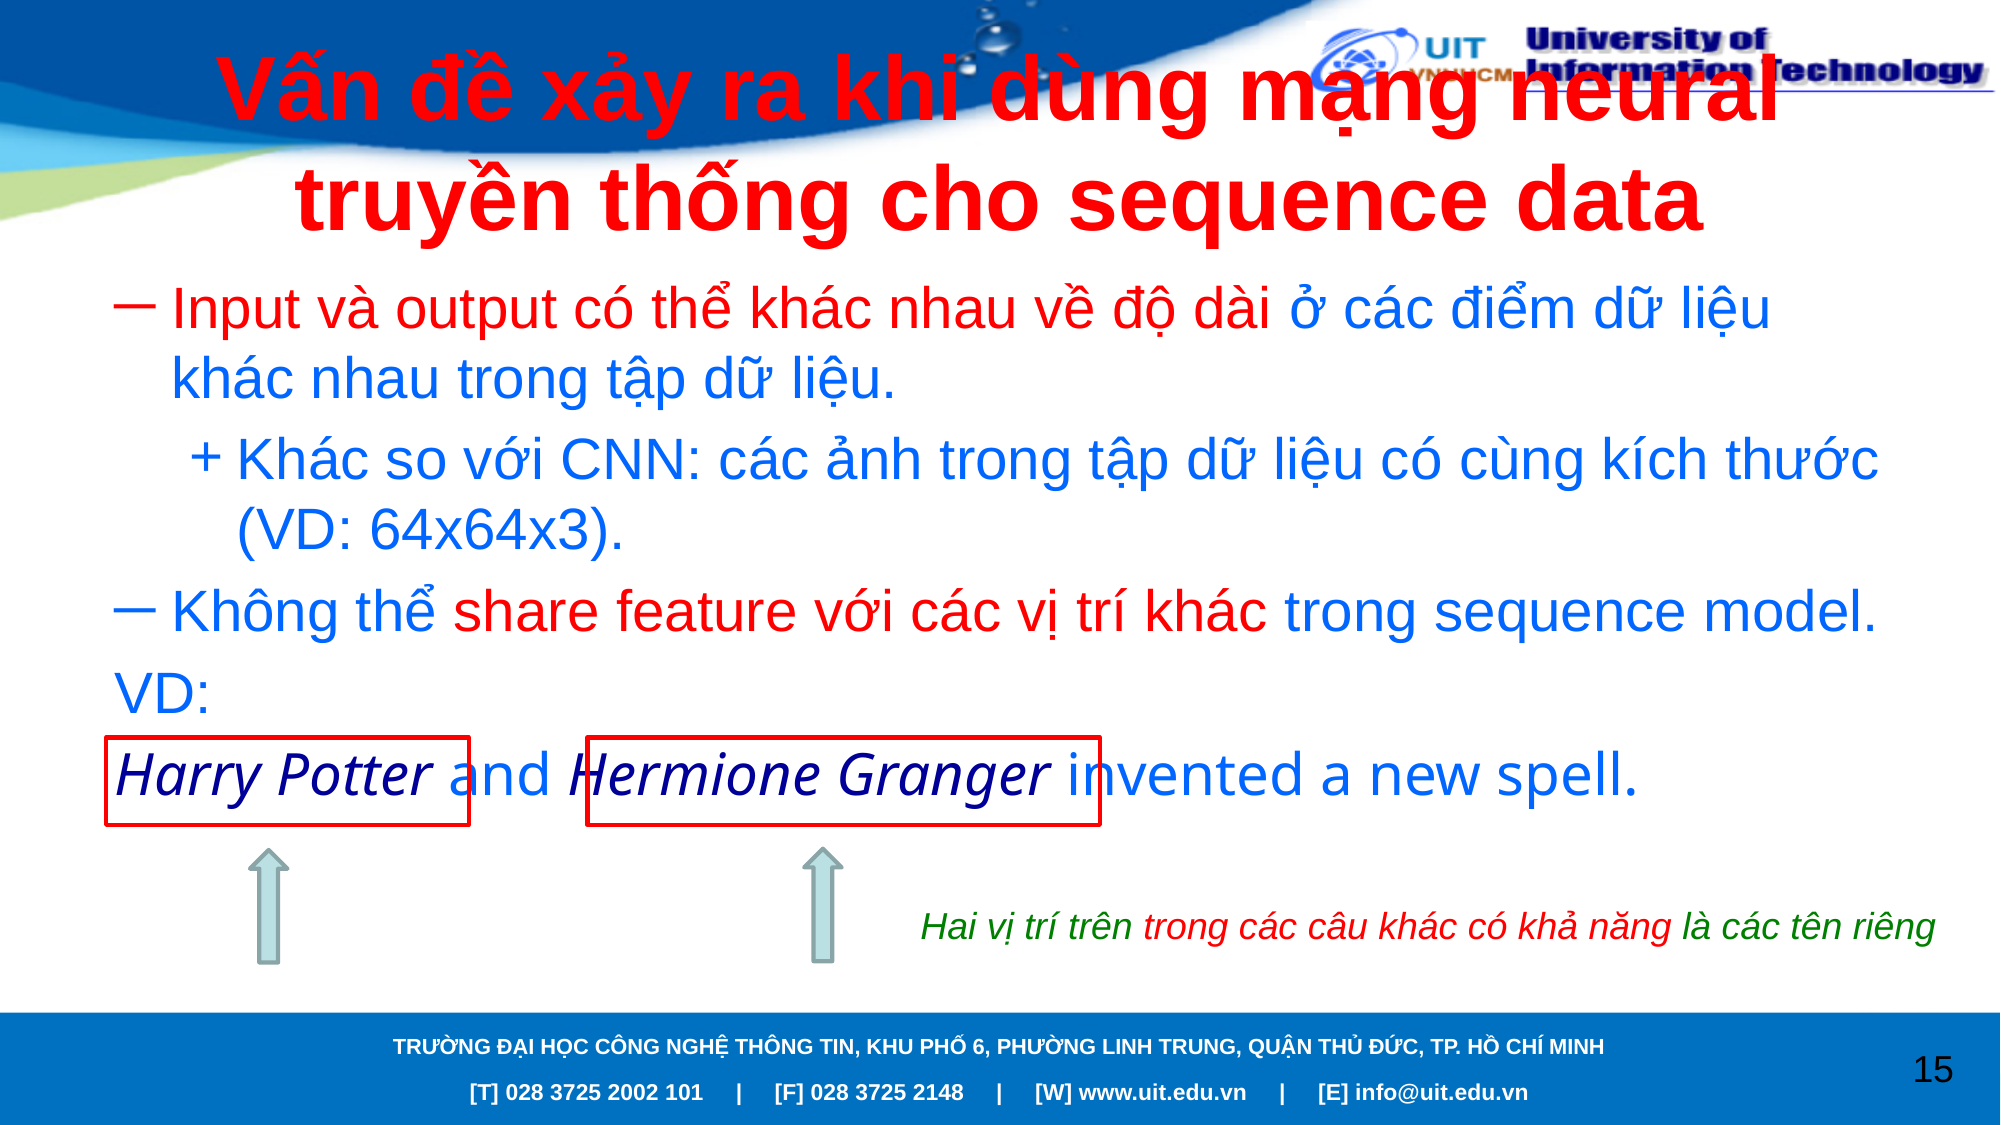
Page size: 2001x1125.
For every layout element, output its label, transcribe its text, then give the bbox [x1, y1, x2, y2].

text_box [802, 846, 844, 964]
text_box [248, 847, 290, 965]
text_box [104, 735, 471, 827]
text_box Hai vị trí trên trong các câu khác có khả năng là các tên riêng [905, 894, 1952, 955]
title Vấn đề xảy ra khi dùng mạng neural truyền thống cho sequence data [99, 45, 1900, 233]
text_box [585, 735, 1102, 827]
picture [0, 0, 2001, 1125]
list Input và output có thể khác nhau về độ dài ở các điểm dữ liệu khác nhau trong tập dữ liệu. Khác so với CNN: các ảnh trong tập dữ liệu có cùng kích thước (VD: 64x64x3). Không thể share feature với các vị trí khác trong sequence model. VD: Harry Potter and Hermione Granger invented a new spell. [99, 262, 1900, 850]
